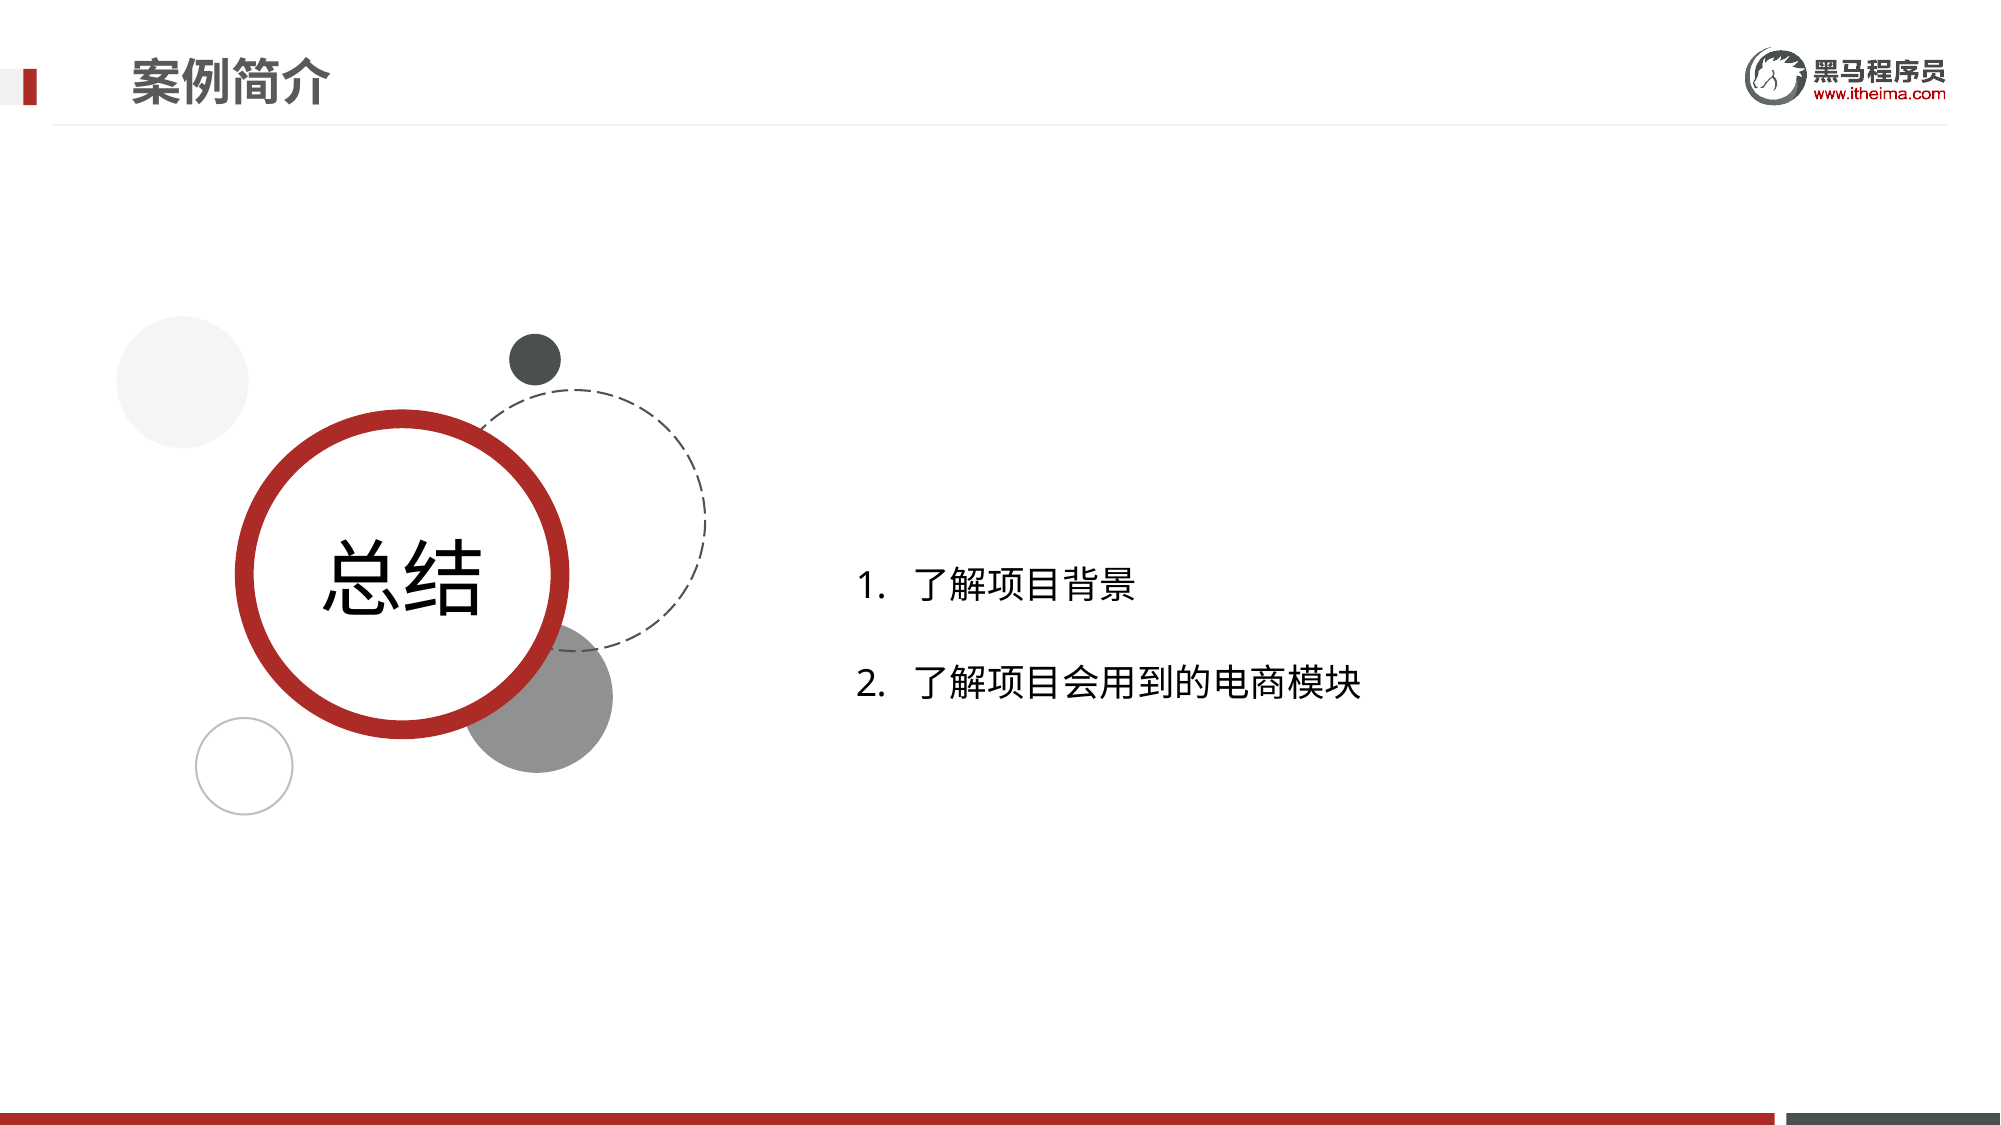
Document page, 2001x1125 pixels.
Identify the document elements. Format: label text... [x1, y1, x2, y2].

picture [1744, 46, 1946, 106]
title 案例简介 [116, 38, 1556, 124]
list 了解项目背景 了解项目会用到的电商模块 [841, 239, 1786, 980]
